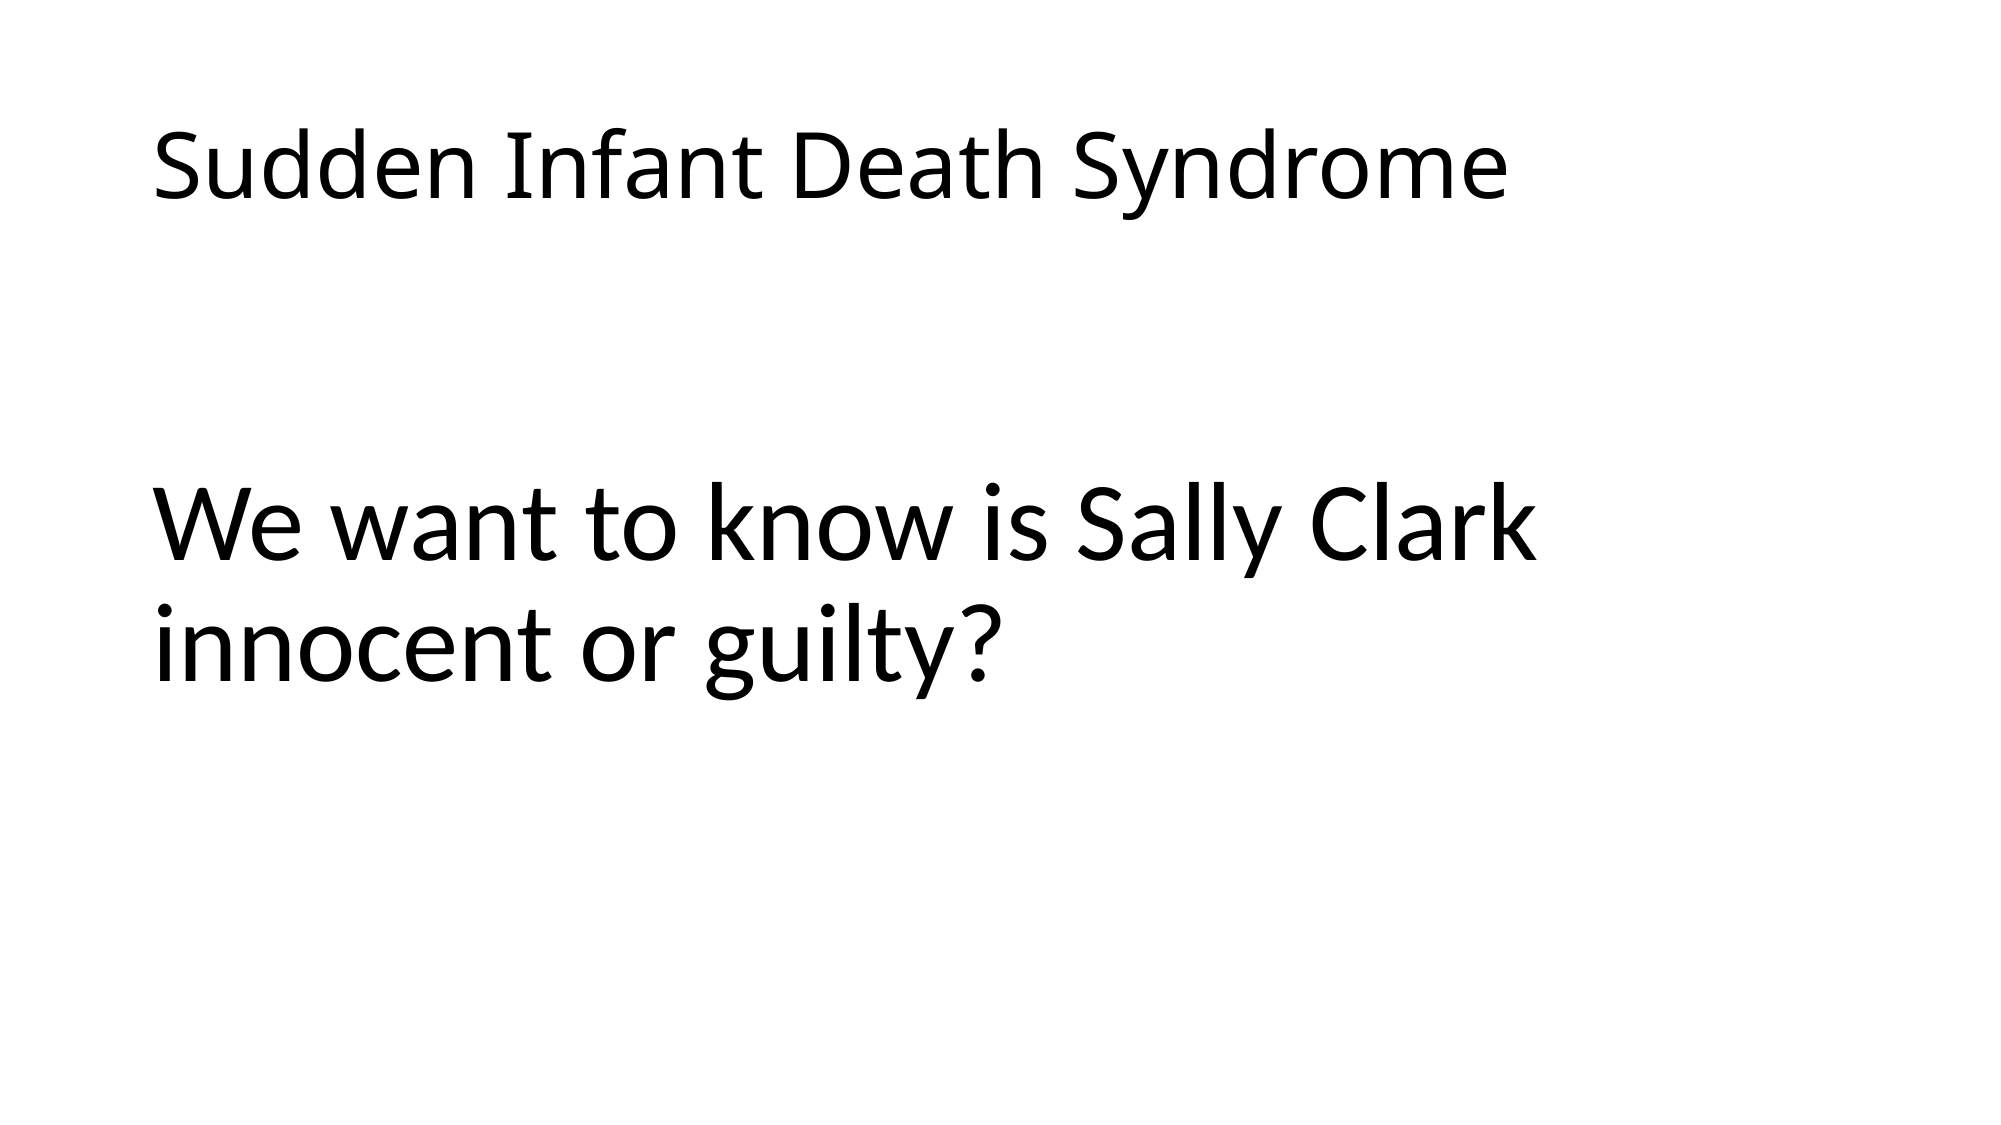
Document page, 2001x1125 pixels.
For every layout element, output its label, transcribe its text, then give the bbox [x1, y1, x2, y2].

list We want to know is Sally Clark innocent or guilty? [137, 299, 1863, 1014]
title Sudden Infant Death Syndrome [137, 59, 1863, 278]
